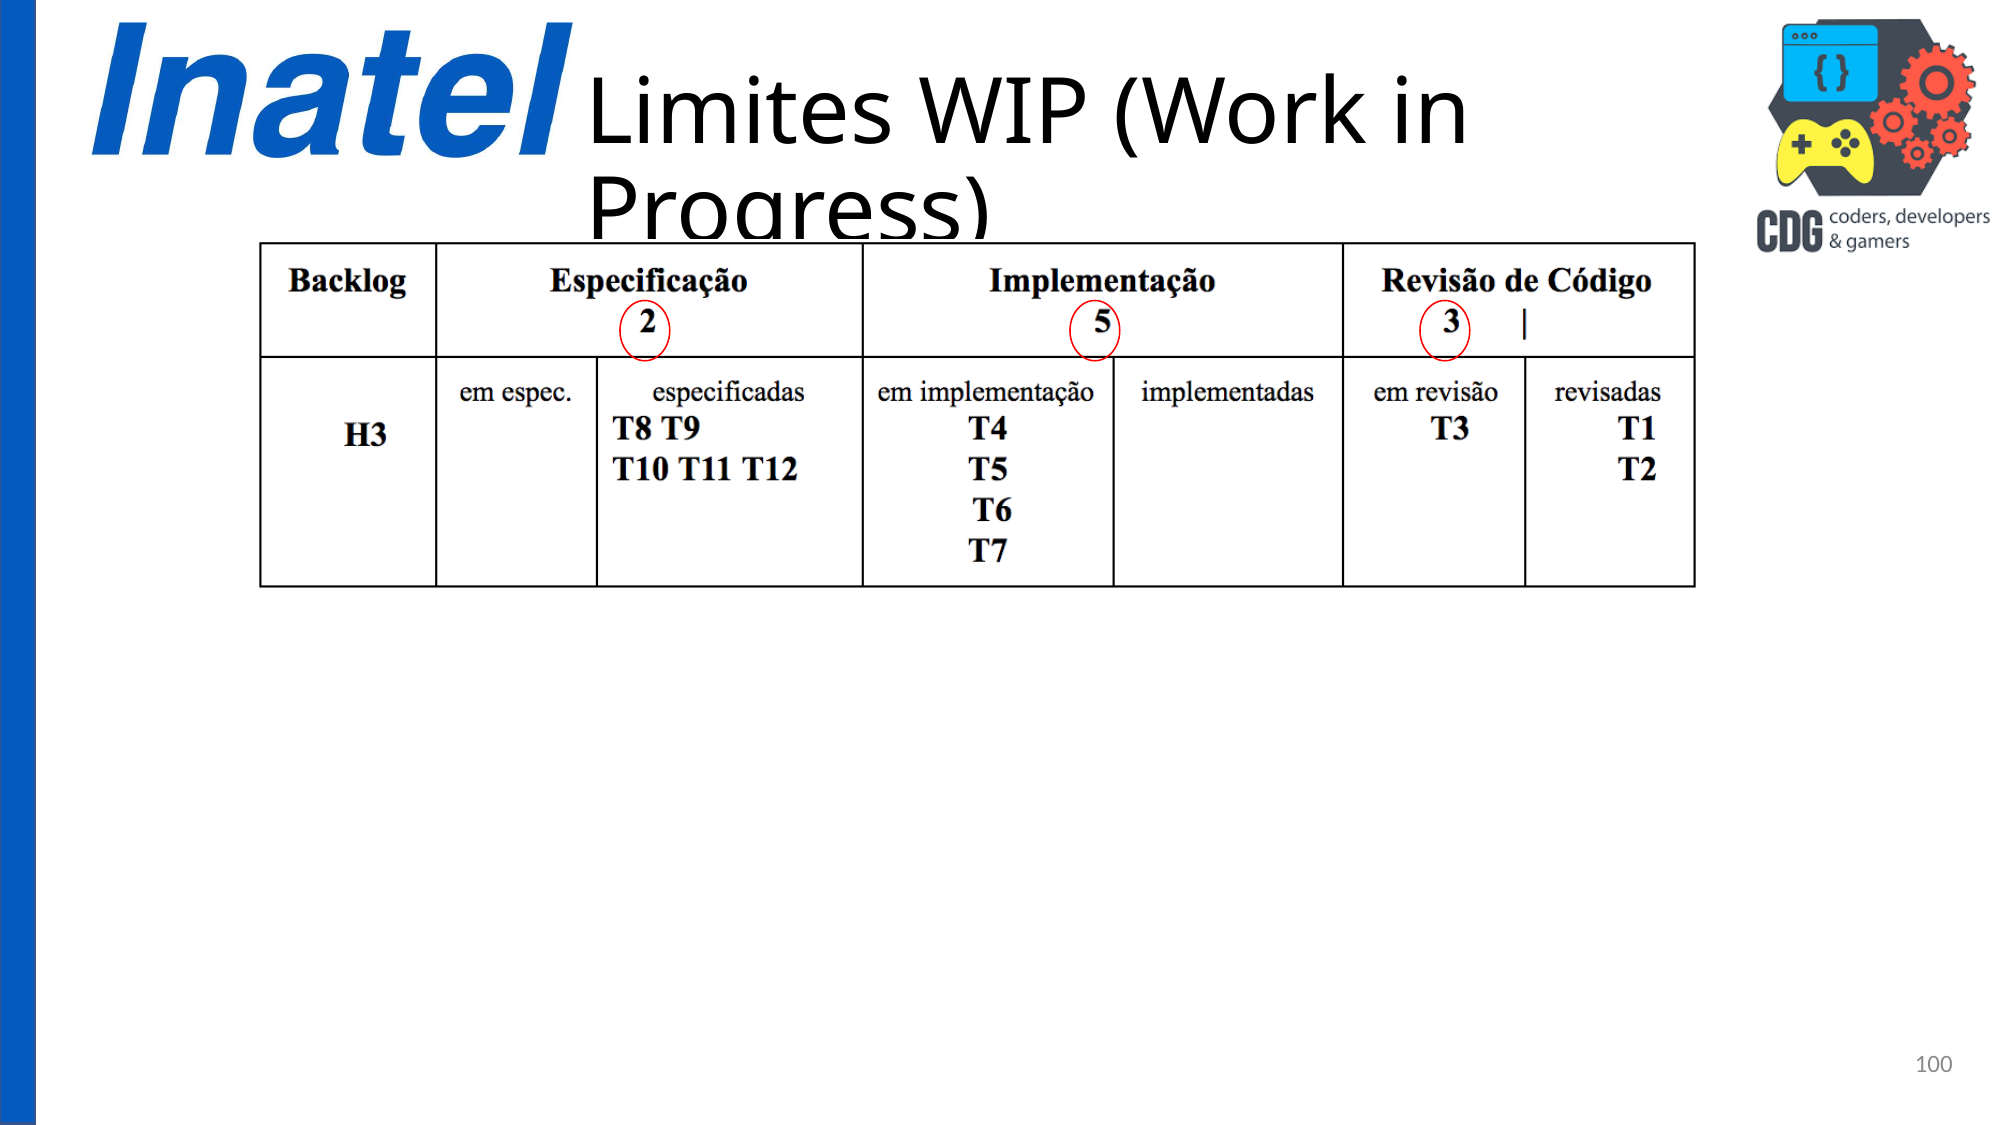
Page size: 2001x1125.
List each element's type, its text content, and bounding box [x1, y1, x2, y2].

slide_number 100 [1853, 1019, 1974, 1106]
picture [254, 239, 1700, 594]
title Limites WIP (Work in Progress) [564, 44, 1782, 170]
picture [1745, 9, 2000, 265]
picture [91, 22, 573, 158]
